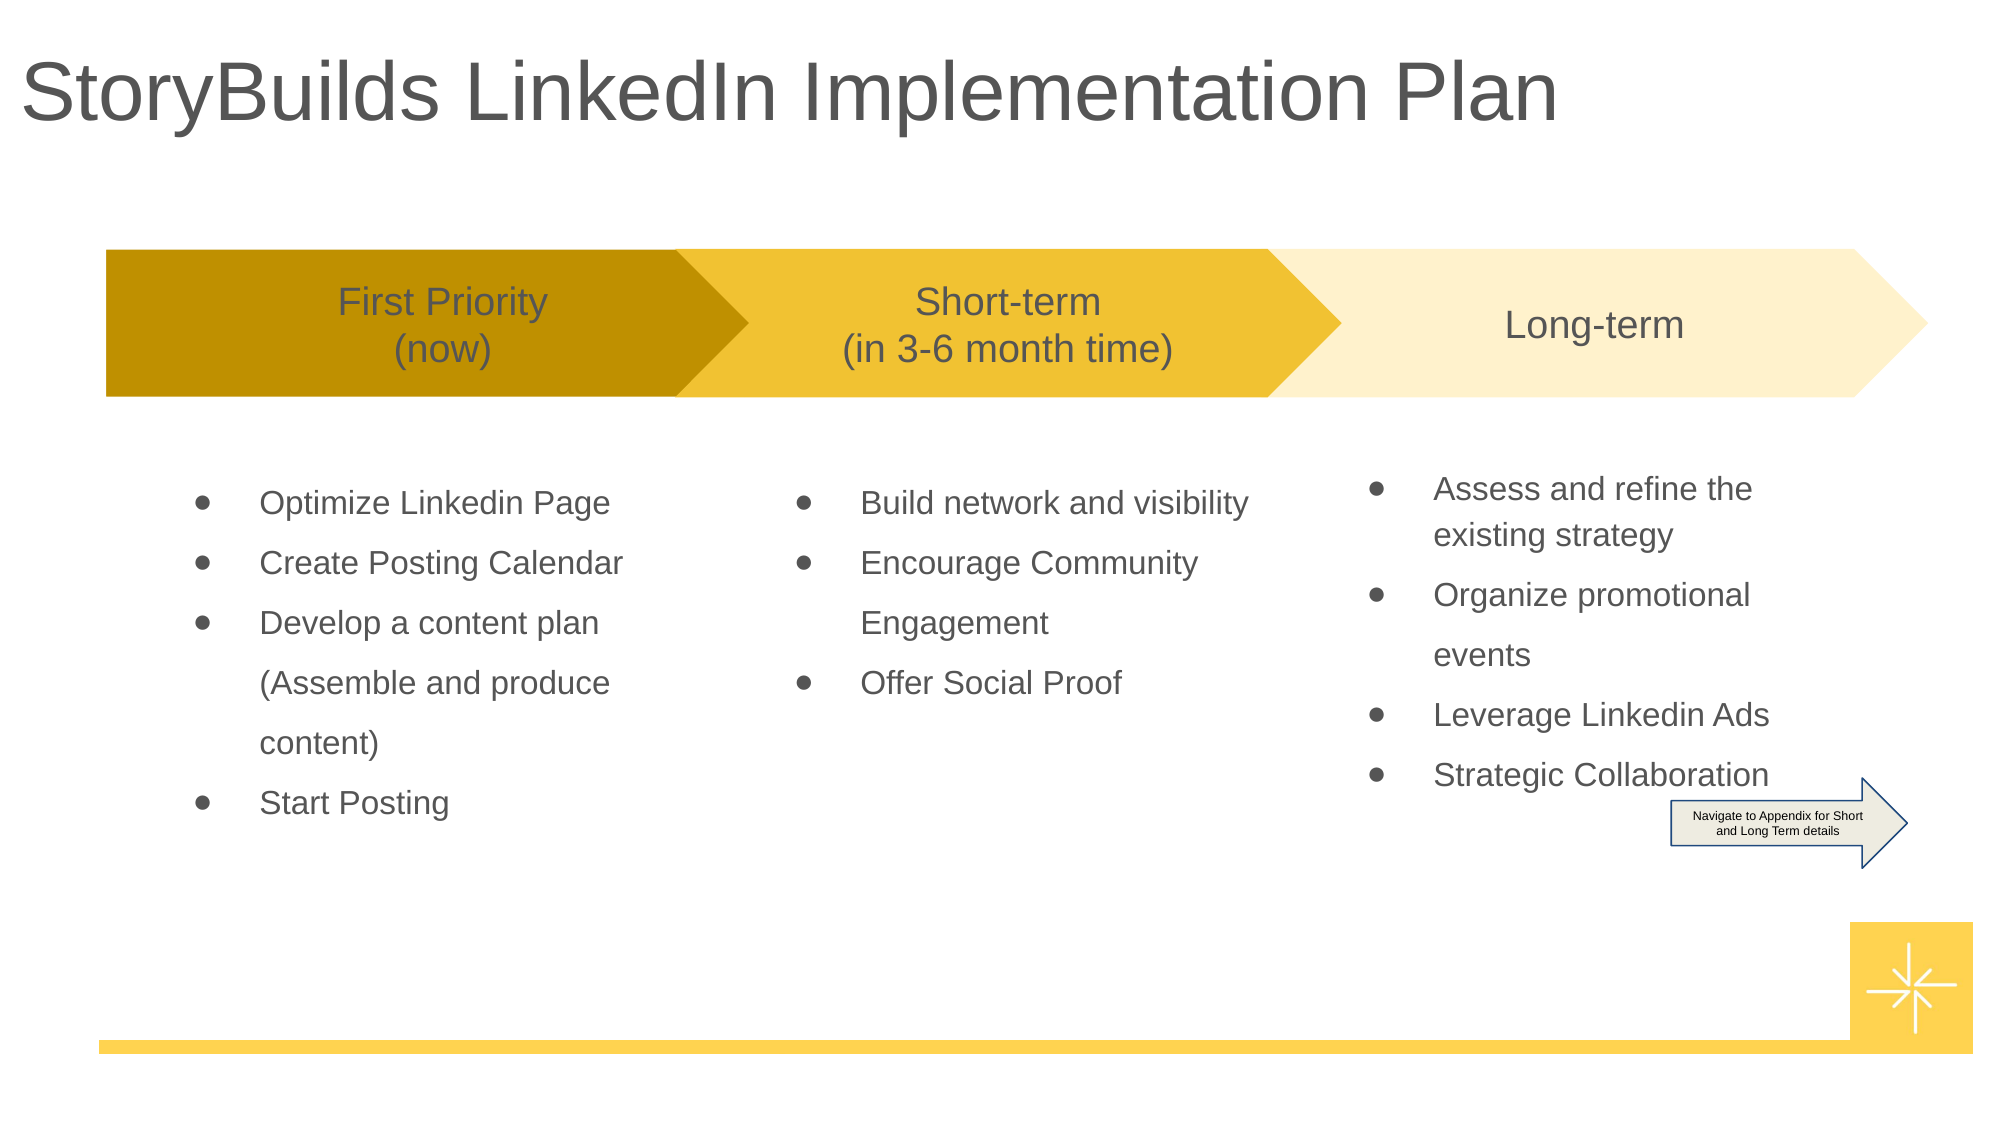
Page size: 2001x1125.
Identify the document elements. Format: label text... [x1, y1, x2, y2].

text_box Navigate to Appendix for Short and Long Term details [1671, 777, 1908, 869]
text_box Long-term [1268, 248, 1929, 398]
text_box Build network and visibility Encourage Community Engagement Offer Social Proof [824, 441, 1317, 1023]
text_box Assess and refine the existing strategy Organize promotional events Leverage Linkedin Ads Strategic Collaboration [1317, 441, 1848, 1023]
title StoryBuilds LinkedIn Implementation Plan [0, 0, 1800, 188]
picture [99, 922, 1973, 1054]
text_box Short-term (in 3-6 month time) [819, 248, 1342, 398]
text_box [105, 248, 819, 1023]
